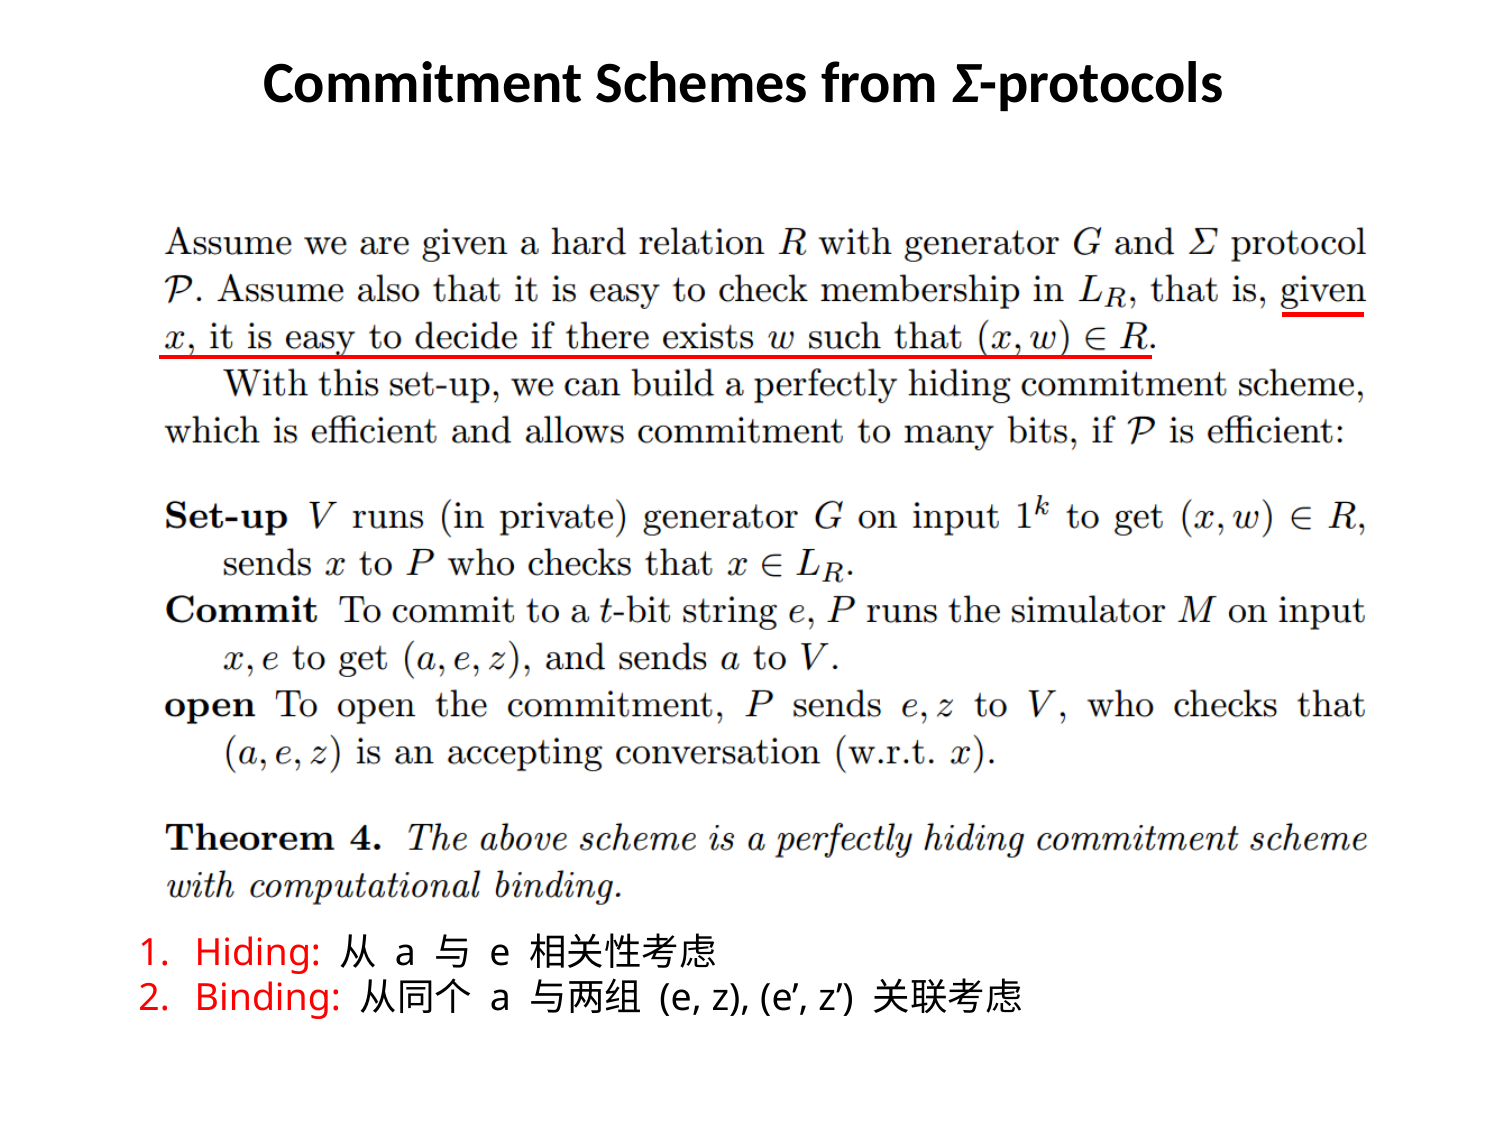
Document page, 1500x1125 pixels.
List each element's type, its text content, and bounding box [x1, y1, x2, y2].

text_box Commitment Schemes from Σ-protocols [0, 37, 1500, 140]
picture [147, 207, 1385, 917]
text_box Hiding: 从 a 与 e 相关性考虑 Binding: 从同个 a 与两组 (e, z), (e’, z’) 关联考虑 [123, 920, 1408, 1026]
